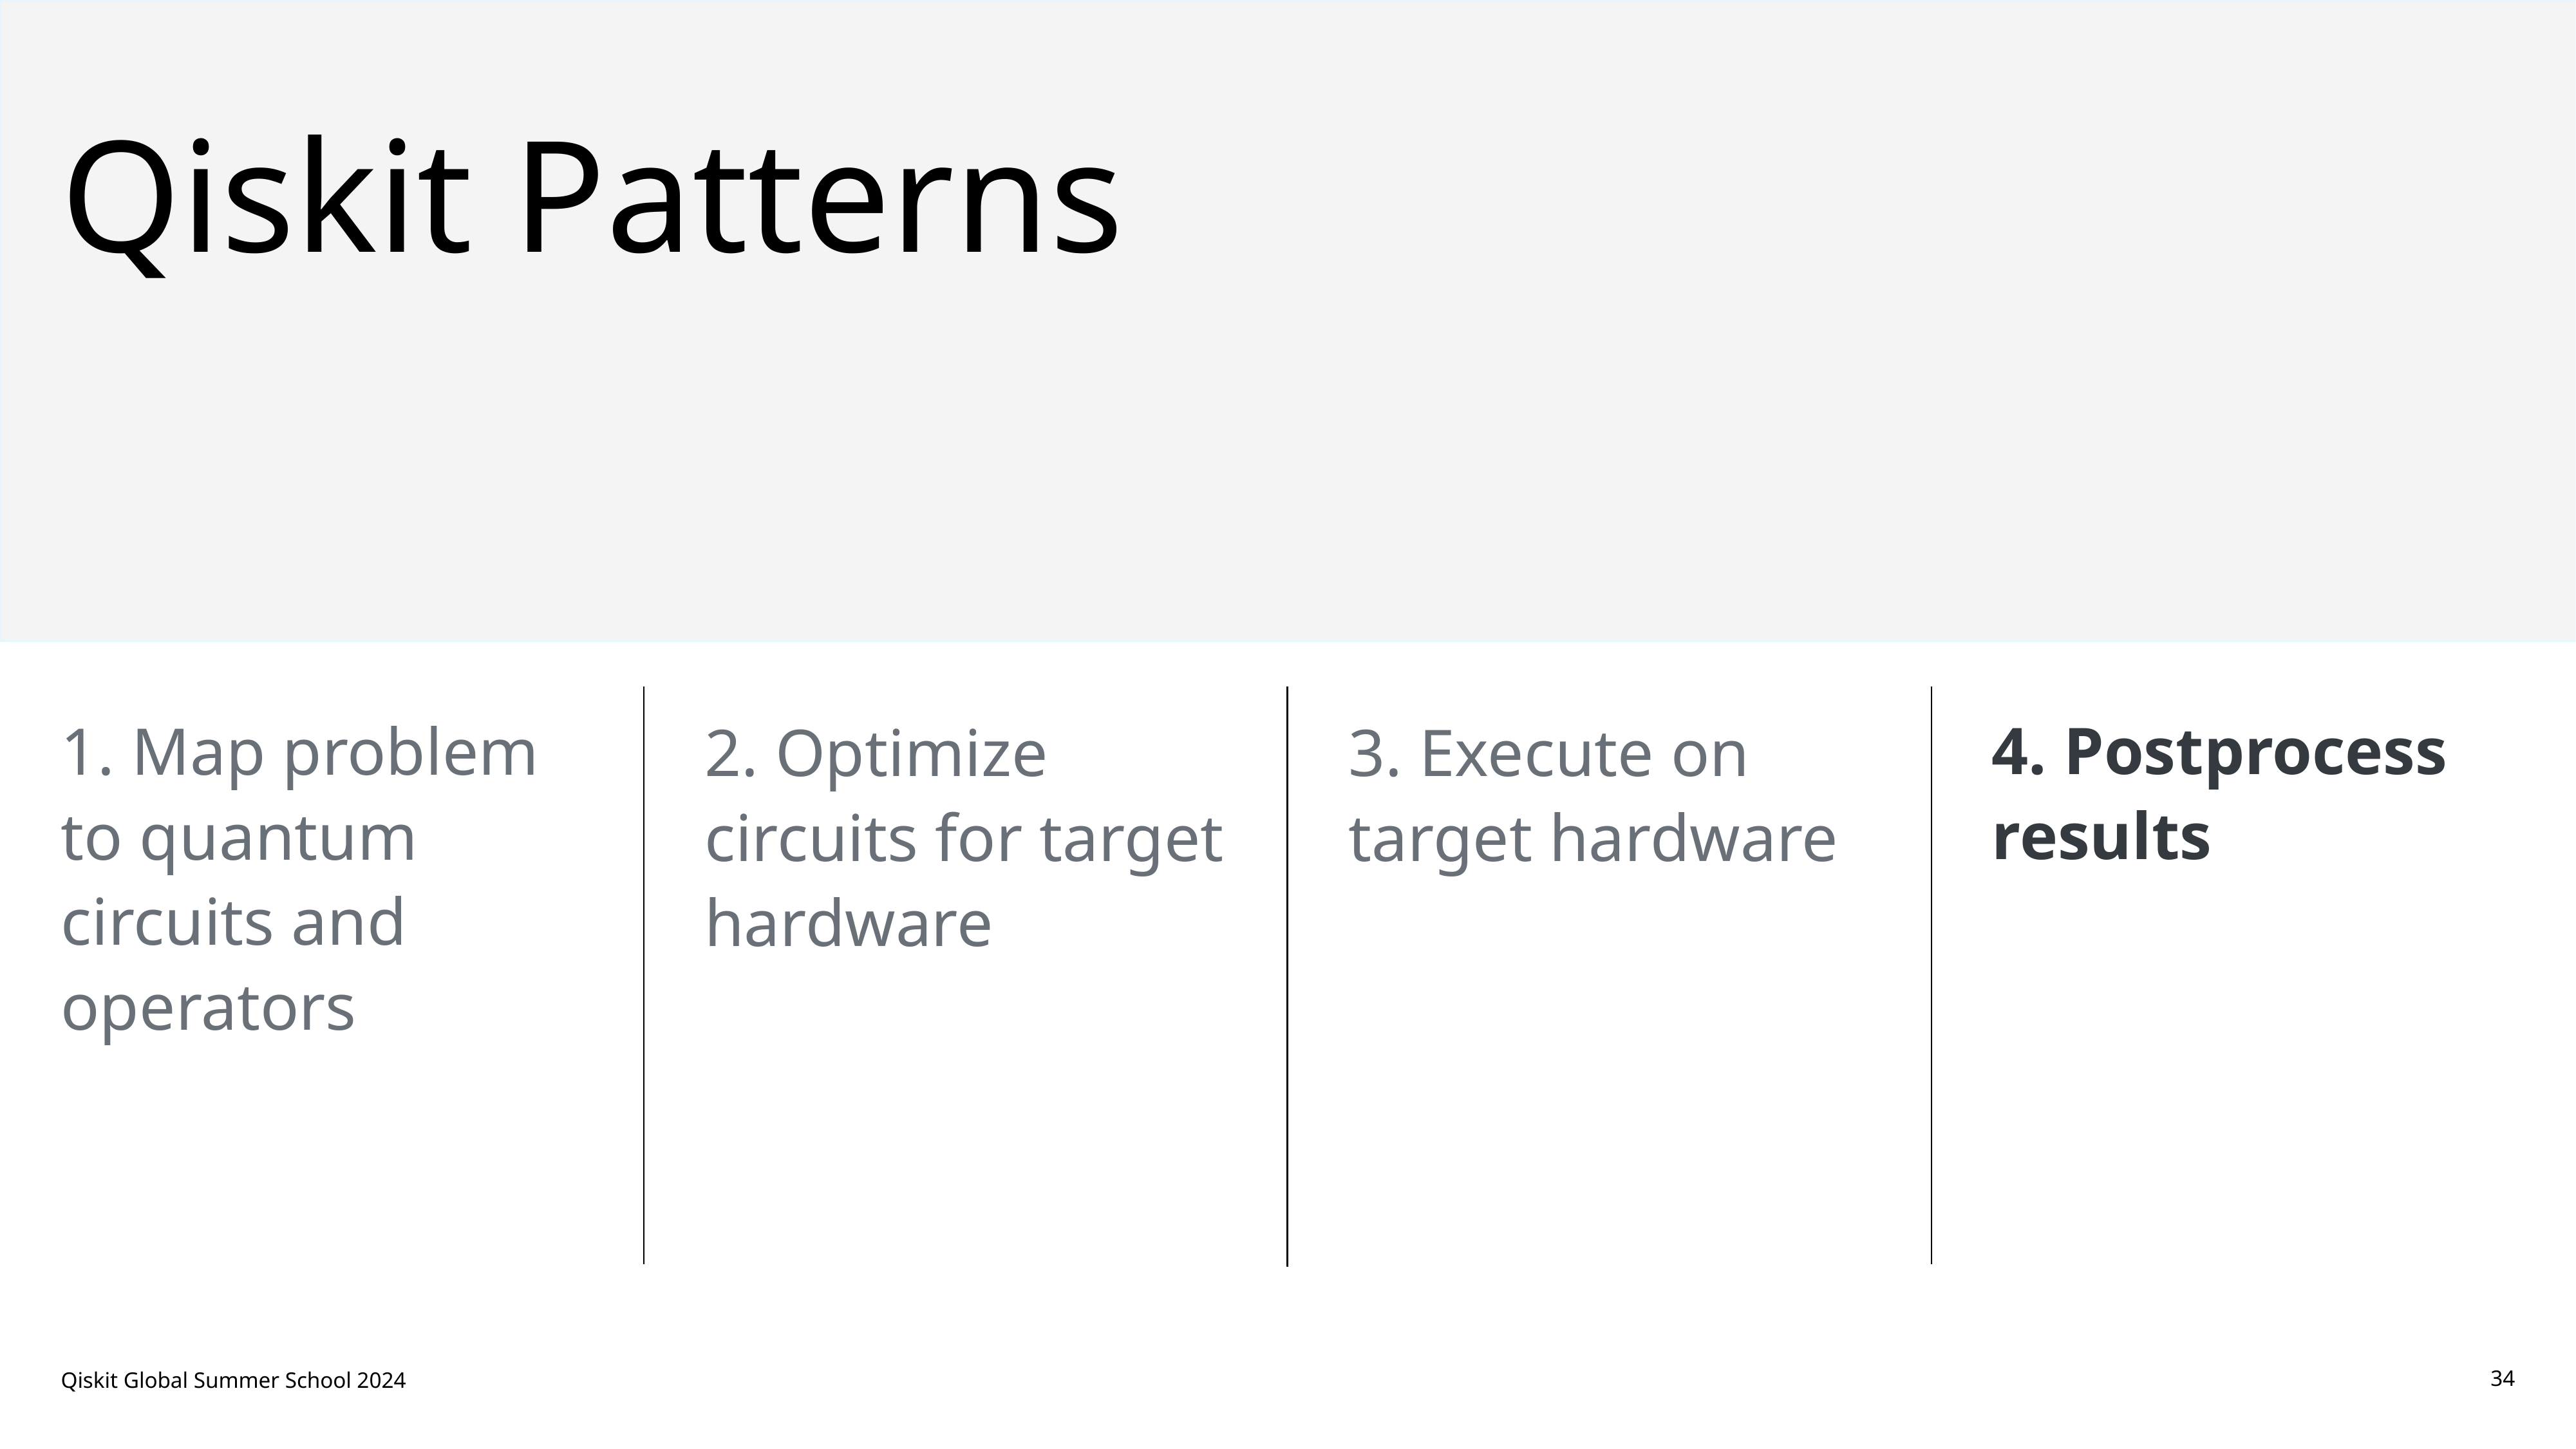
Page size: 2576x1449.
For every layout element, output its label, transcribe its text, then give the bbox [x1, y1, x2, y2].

text_box [0, 0, 2576, 643]
slide_number 34 [2487, 1365, 2515, 1393]
list 3. Execute on target hardware [1348, 704, 1872, 1270]
footer Qiskit Global Summer School 2024 [61, 1352, 585, 1393]
list 2. Optimize circuits for target hardware [704, 704, 1228, 1270]
list 4. Postprocess results [1991, 702, 2534, 1268]
list 1. Map problem to quantum circuits and operators [60, 703, 584, 1269]
title Qiskit Patterns [60, 97, 1228, 272]
